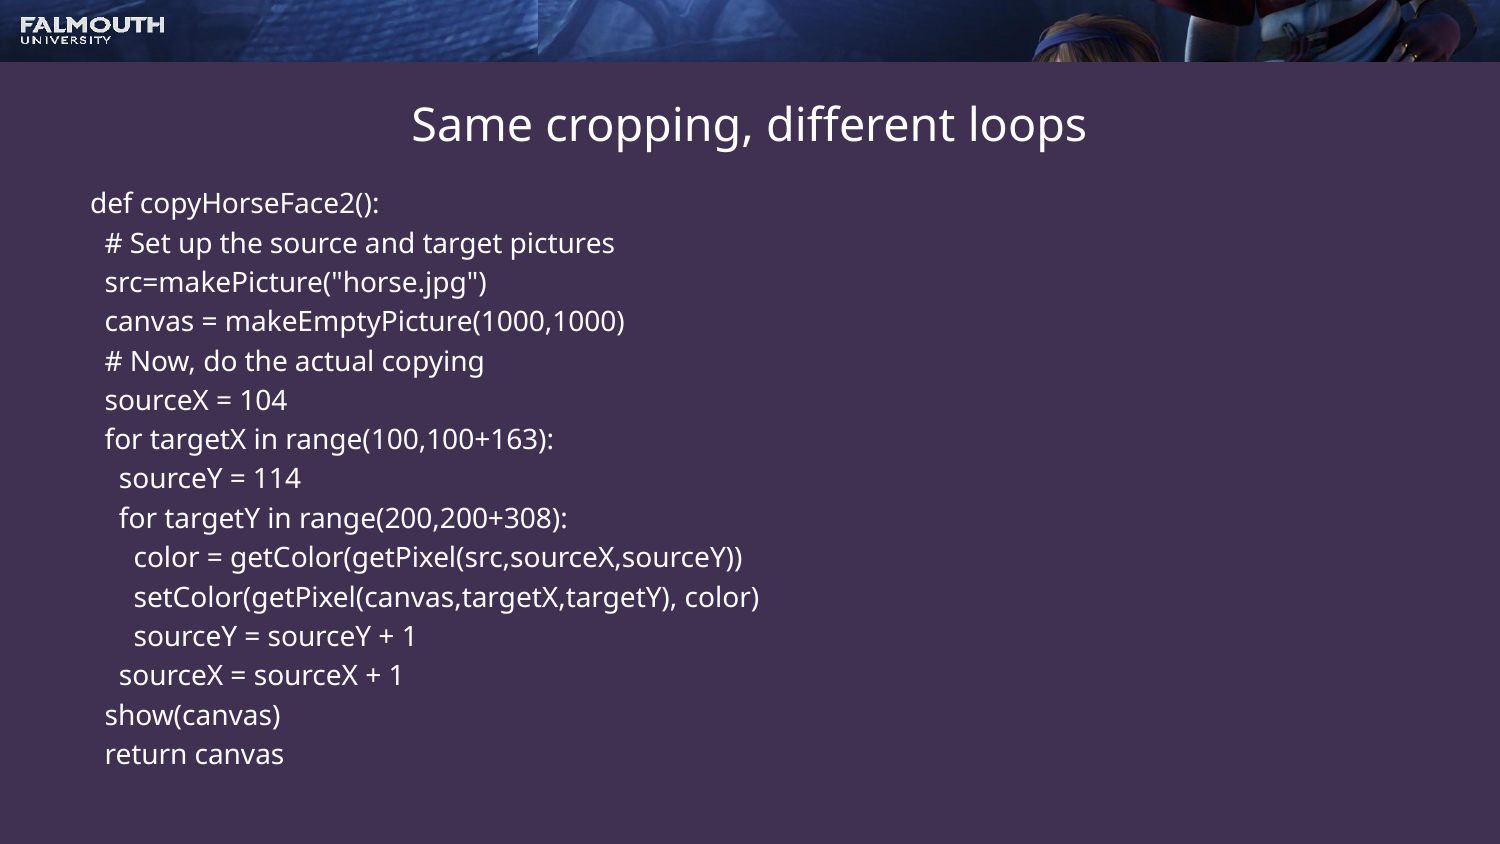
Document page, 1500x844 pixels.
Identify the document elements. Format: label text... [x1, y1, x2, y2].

picture [0, 0, 1500, 62]
title Same cropping, different loops [75, 86, 1425, 160]
list def copyHorseFace2(): # Set up the source and target pictures src=makePicture("horse.jpg") canvas = makeEmptyPicture(1000,1000) # Now, do the actual copying sourceX = 104 for targetX in range(100,100+163): sourceY = 114 for targetY in range(200,200+308): color = getColor(getPixel(src,sourceX,sourceY)) setColor(getPixel(canvas,targetX,targetY), color) sourceY = sourceY + 1 sourceX = sourceX + 1 show(canvas) return canvas [75, 178, 1425, 779]
